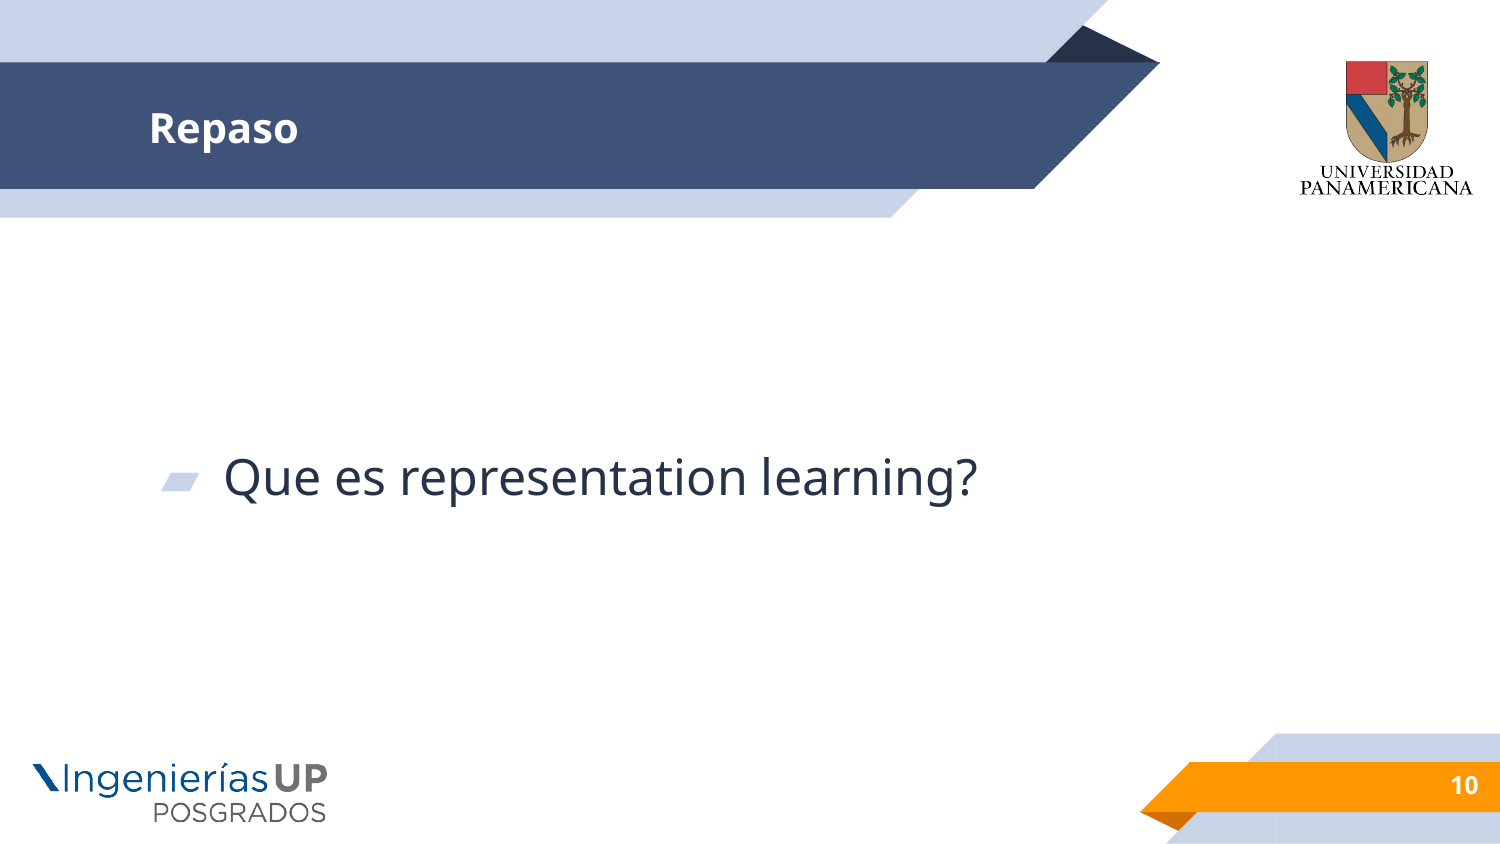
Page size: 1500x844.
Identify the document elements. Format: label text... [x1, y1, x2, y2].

picture [1286, 44, 1490, 210]
title Repaso [133, 64, 1035, 190]
list Que es representation learning? [133, 217, 1140, 734]
picture [15, 737, 344, 844]
slide_number 10 [1249, 760, 1494, 813]
